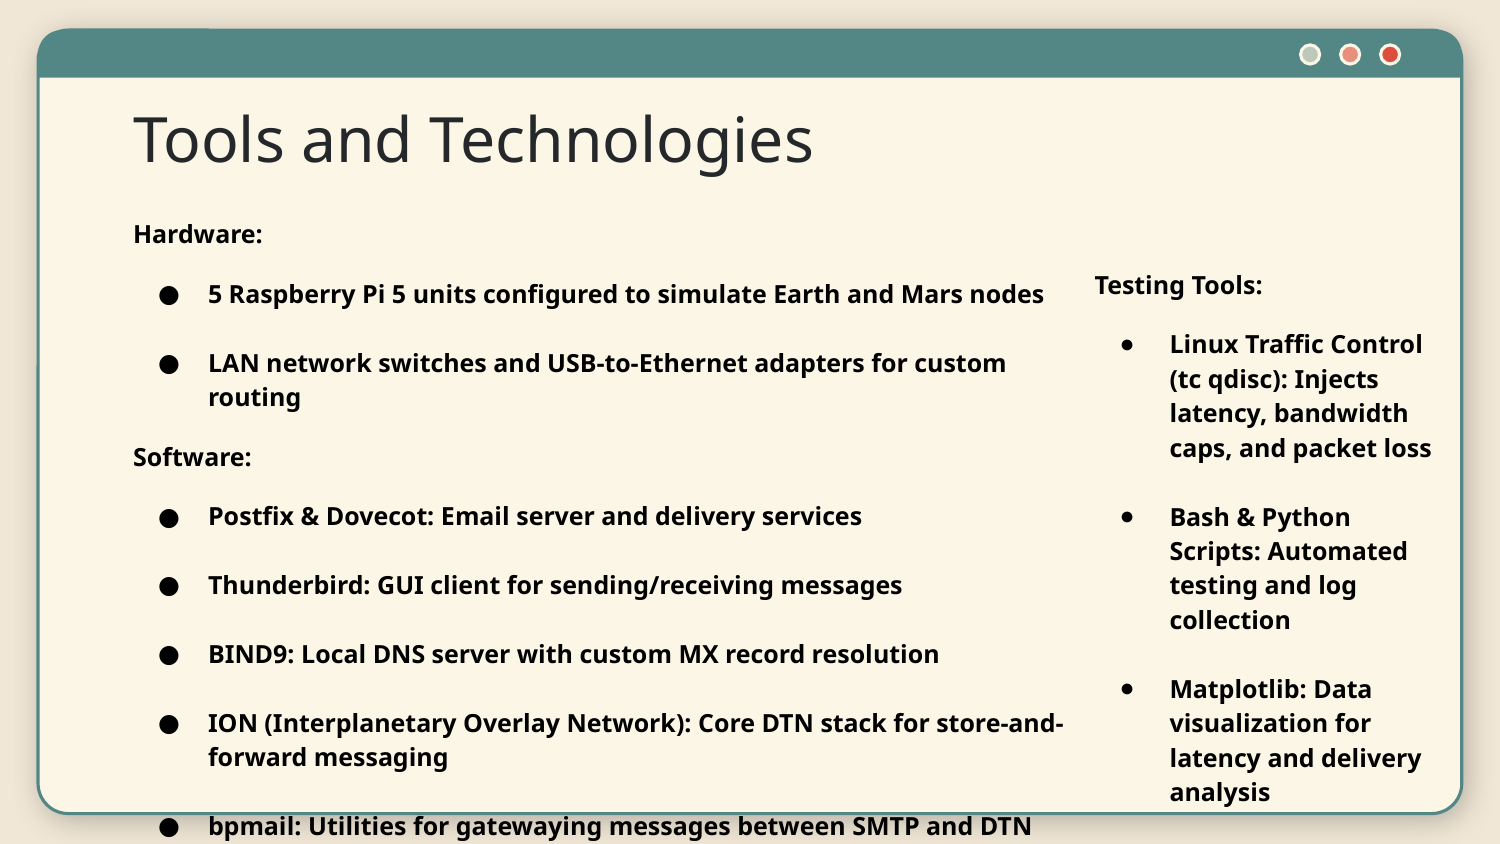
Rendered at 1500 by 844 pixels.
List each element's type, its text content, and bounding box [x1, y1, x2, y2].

title Tools and Technologies [118, 85, 1382, 180]
text_box Testing Tools: Linux Traffic Control (tc qdisc): Injects latency, bandwidth caps, and packet loss Bash & Python Scripts: Automated testing and log collection Matplotlib: Data visualization for latency and delivery analysis [1079, 249, 1451, 749]
list Hardware: 5 Raspberry Pi 5 units configured to simulate Earth and Mars nodes LAN network switches and USB-to-Ethernet adapters for custom routing Software: Postfix & Dovecot: Email server and delivery services Thunderbird: GUI client for sending/receiving messages BIND9: Local DNS server with custom MX record resolution ION (Interplanetary Overlay Network): Core DTN stack for store-and-forward messaging bpmail: Utilities for gatewaying messages between SMTP and DTN environments [118, 199, 1096, 799]
